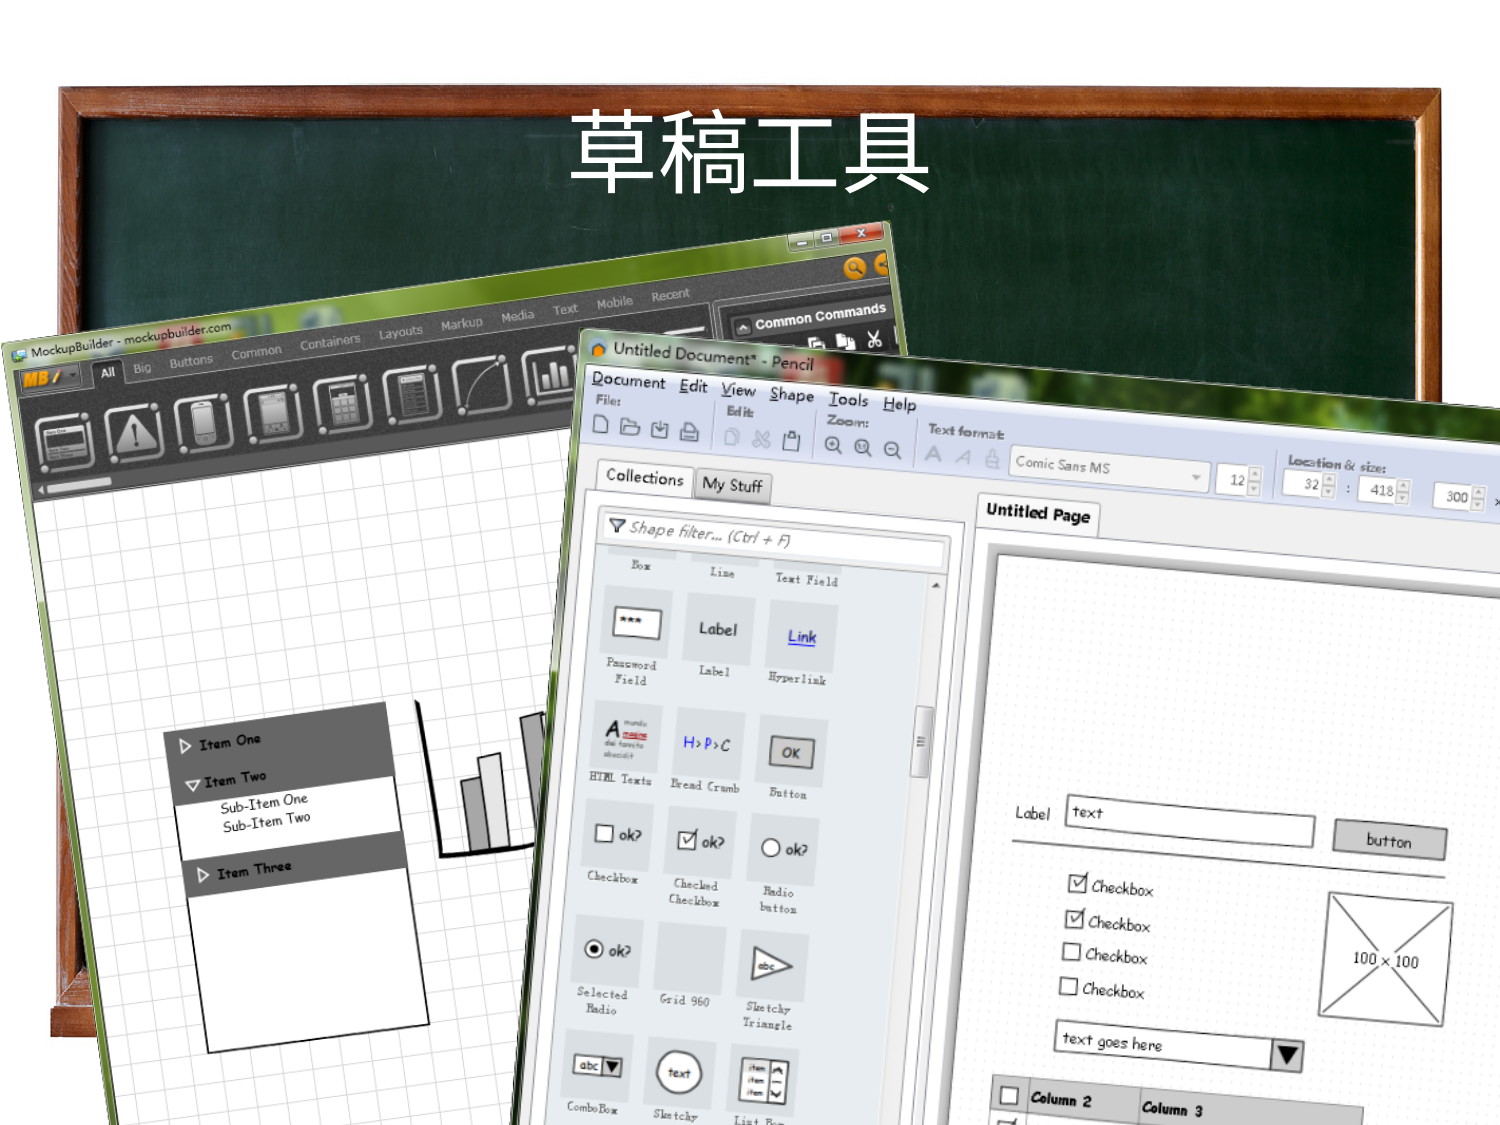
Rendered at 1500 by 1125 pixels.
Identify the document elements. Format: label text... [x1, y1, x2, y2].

title 草稿工具 [75, 56, 1425, 244]
picture [0, 0, 1500, 1125]
